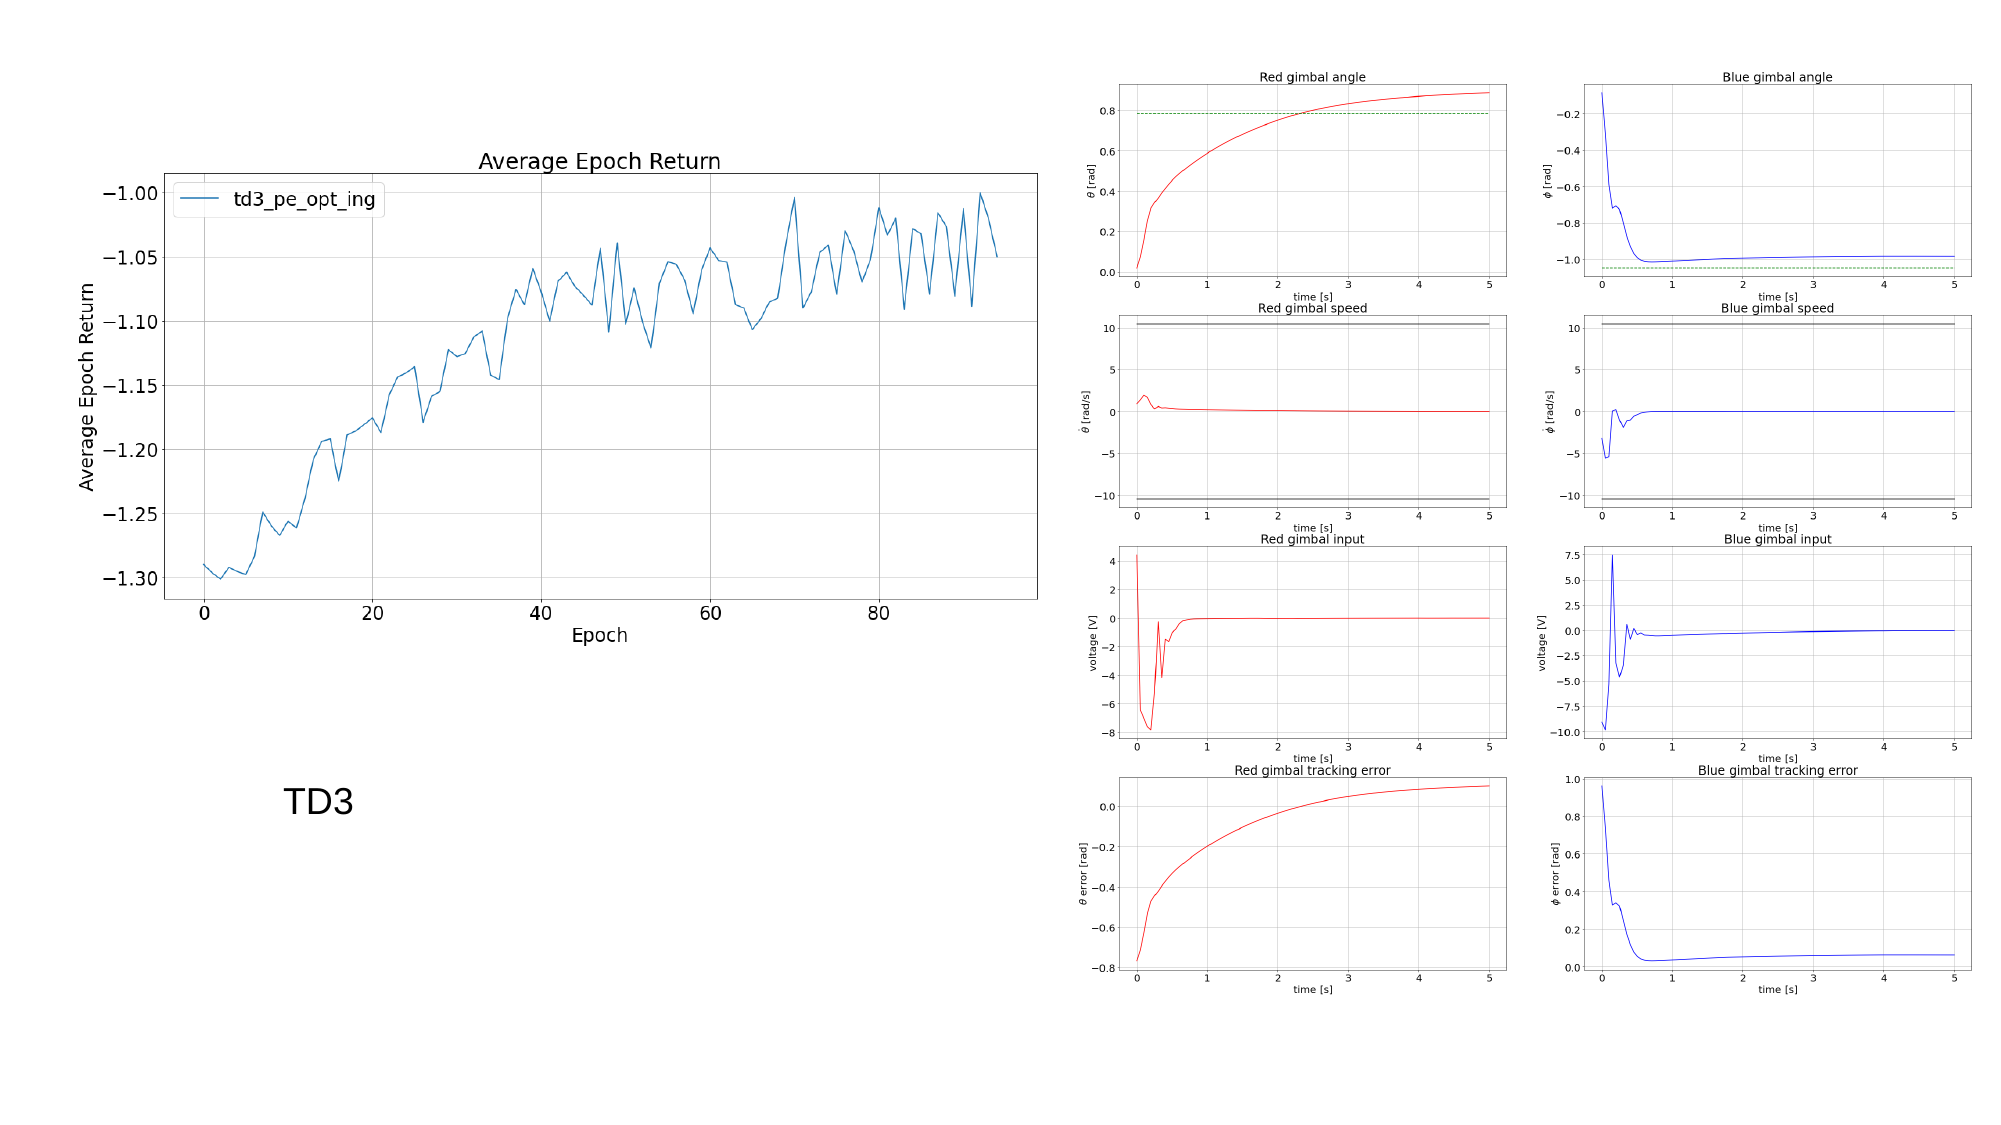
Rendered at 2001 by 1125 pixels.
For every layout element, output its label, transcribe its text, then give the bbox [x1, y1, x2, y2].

picture [1074, 68, 1975, 999]
picture [73, 146, 1042, 650]
text_box TD3 [268, 769, 493, 830]
